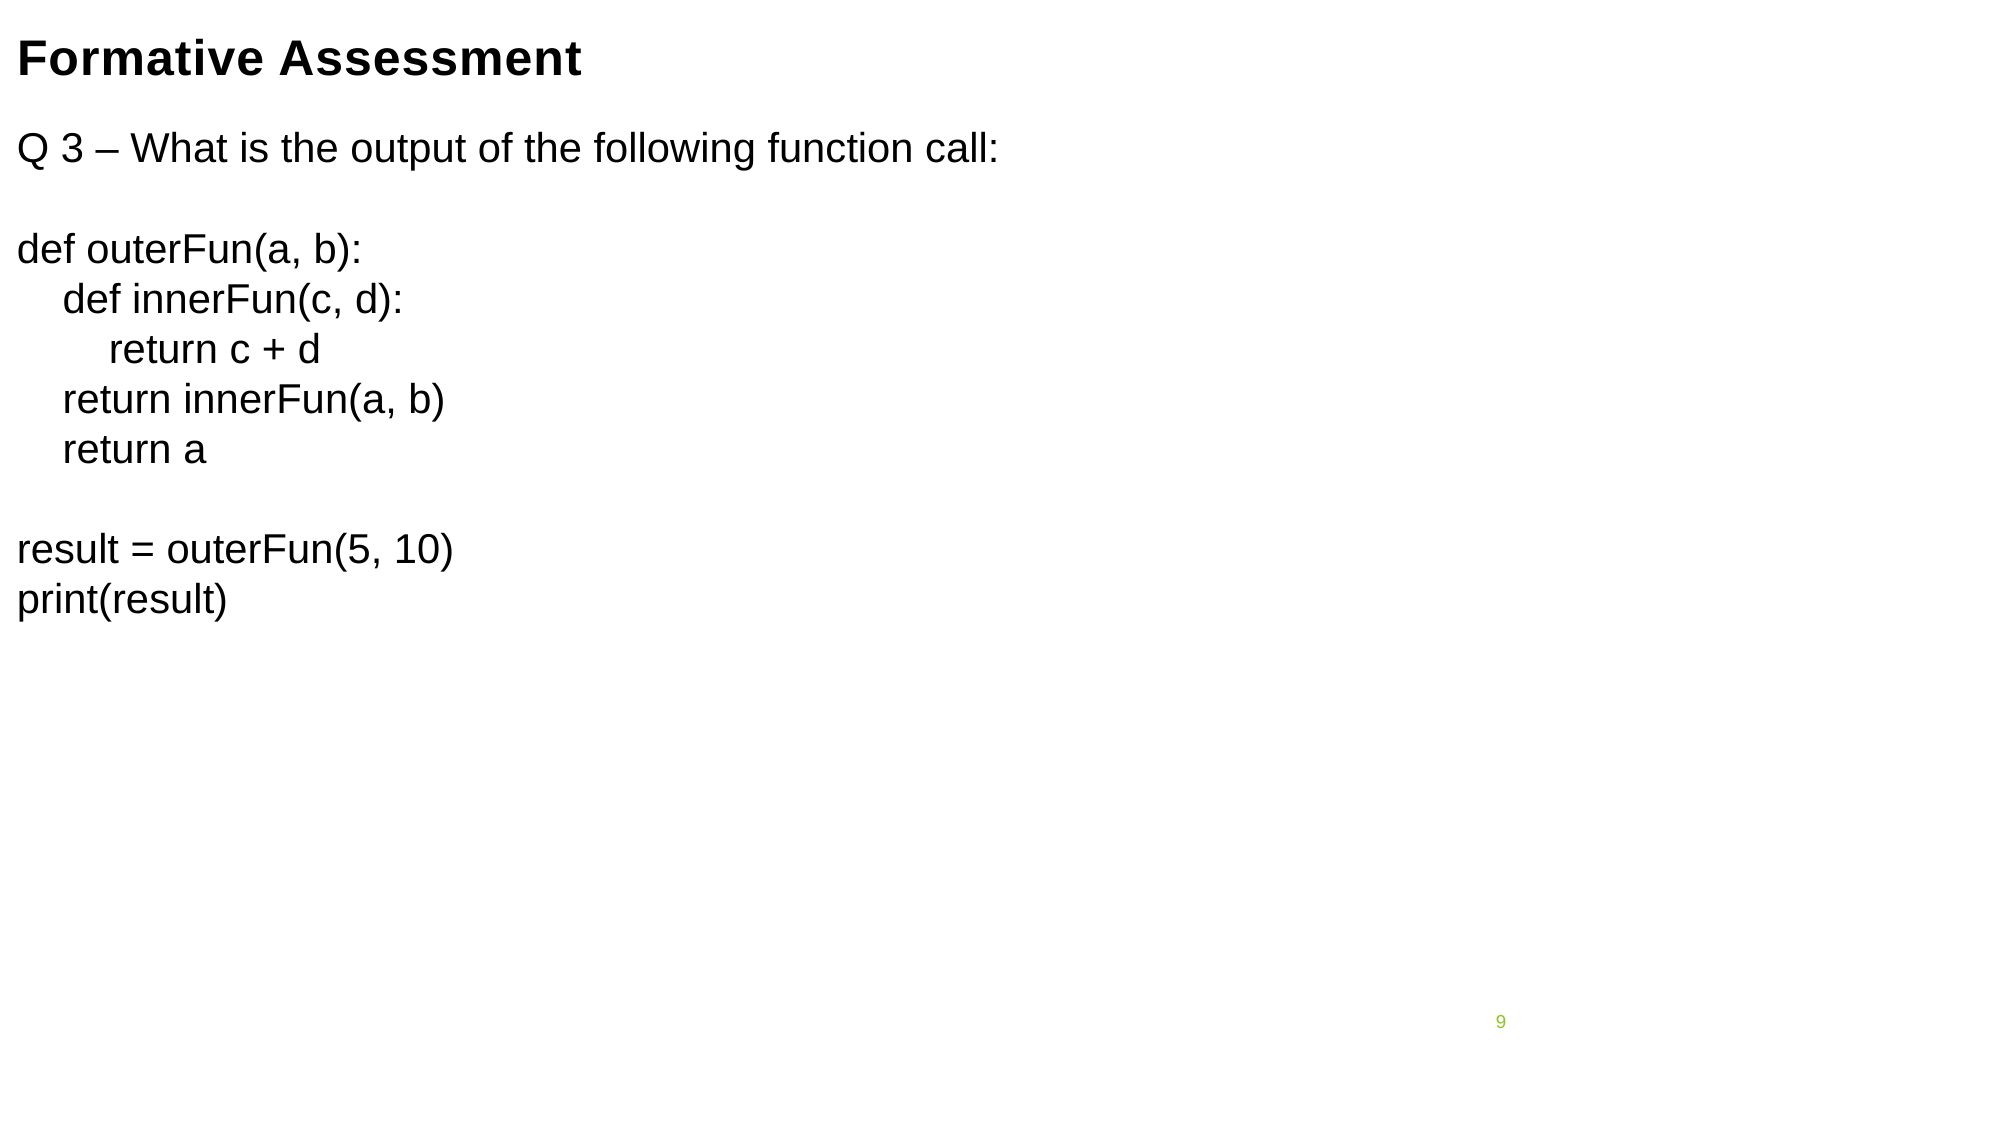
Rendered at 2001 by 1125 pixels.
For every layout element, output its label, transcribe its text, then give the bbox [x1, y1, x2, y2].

text_box Formative Assessment [2, 0, 2000, 120]
text_box Q 3 – What is the output of the following function call: def outerFun(a, b): def innerFun(c, d): return c + d return innerFun(a, b) return a result = outerFun(5, 10) print(result) [2, 120, 1792, 629]
slide_number 9 [1409, 991, 1522, 1051]
